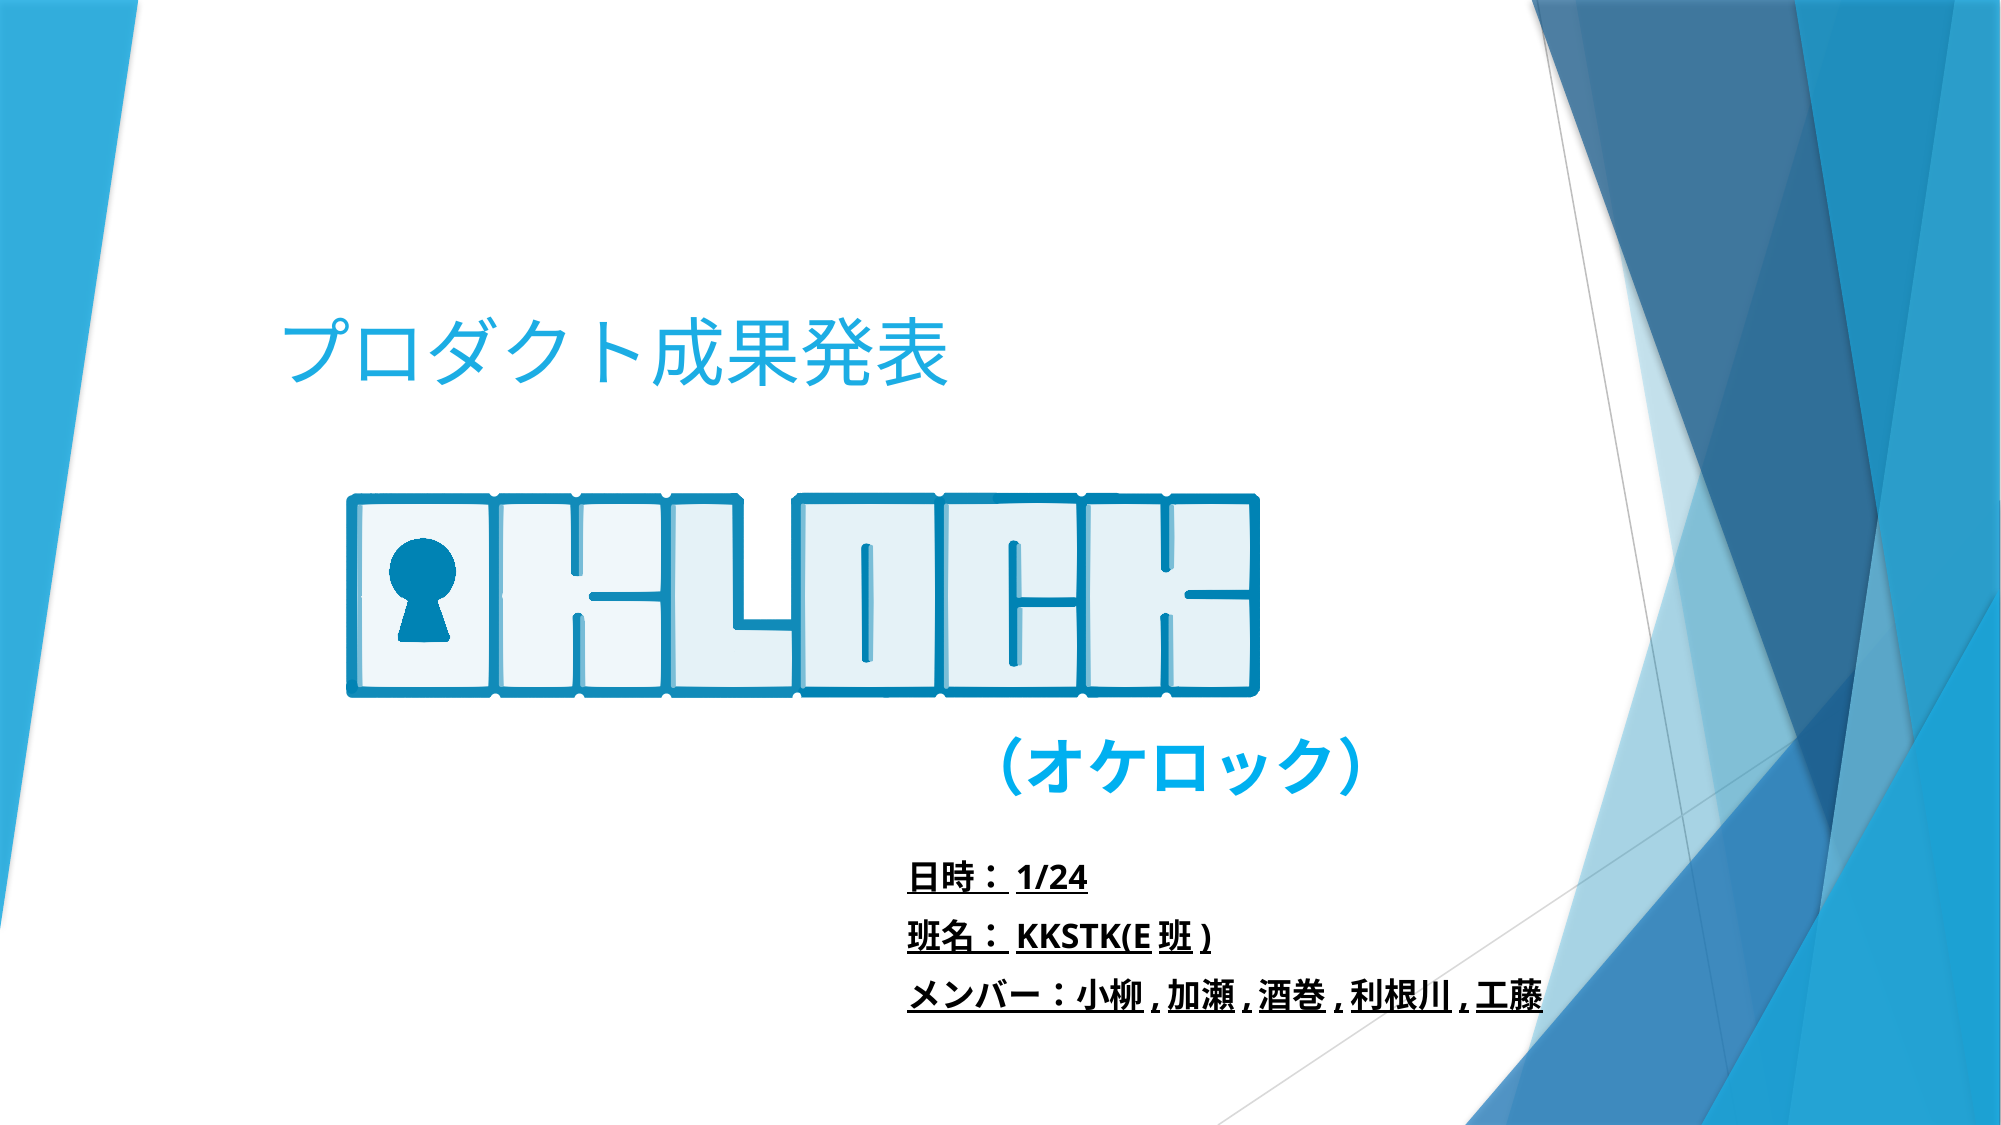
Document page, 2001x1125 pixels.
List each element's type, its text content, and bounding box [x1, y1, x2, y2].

picture [1047, 769, 1058, 779]
subtitle 日時：1/24 班名：KKSTK(E班) メンバー：小柳,加瀬,酒巻,利根川,工藤 [892, 848, 1588, 1025]
picture [317, 416, 1283, 779]
text_box プロダクト成果発表 [260, 297, 1135, 403]
picture [1166, 754, 1195, 779]
title （オケロック） [925, 709, 1415, 811]
